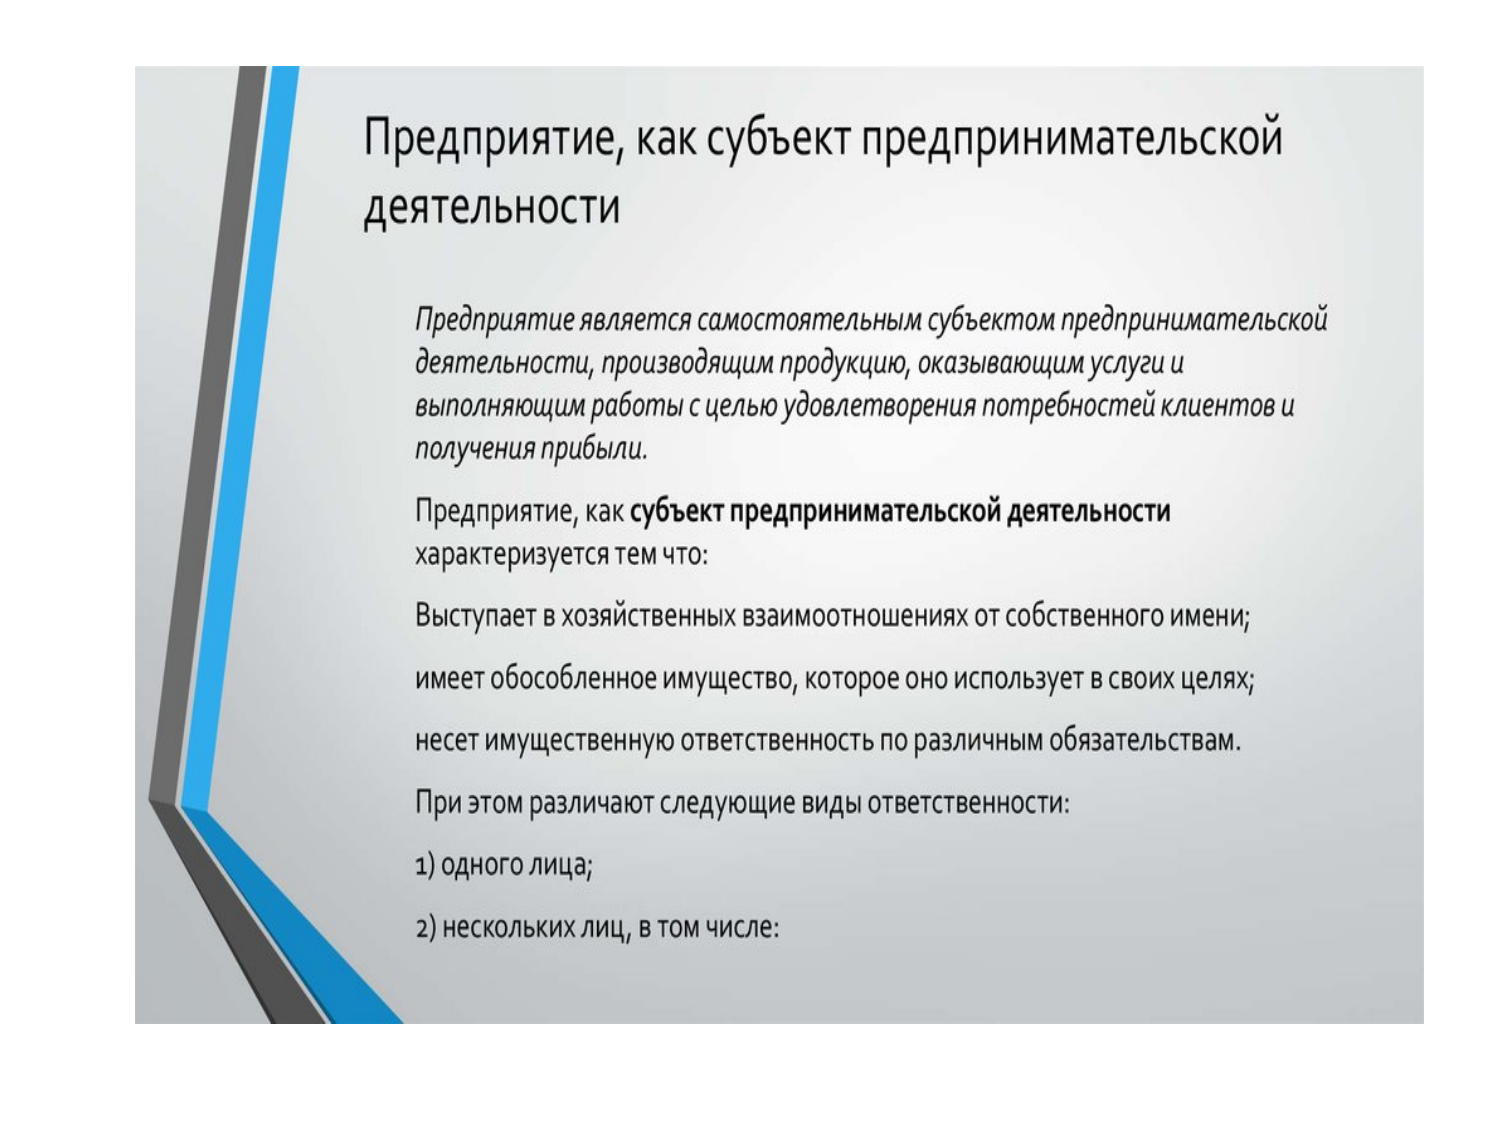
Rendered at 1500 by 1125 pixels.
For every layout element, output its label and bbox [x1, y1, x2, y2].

picture [135, 66, 1424, 1024]
